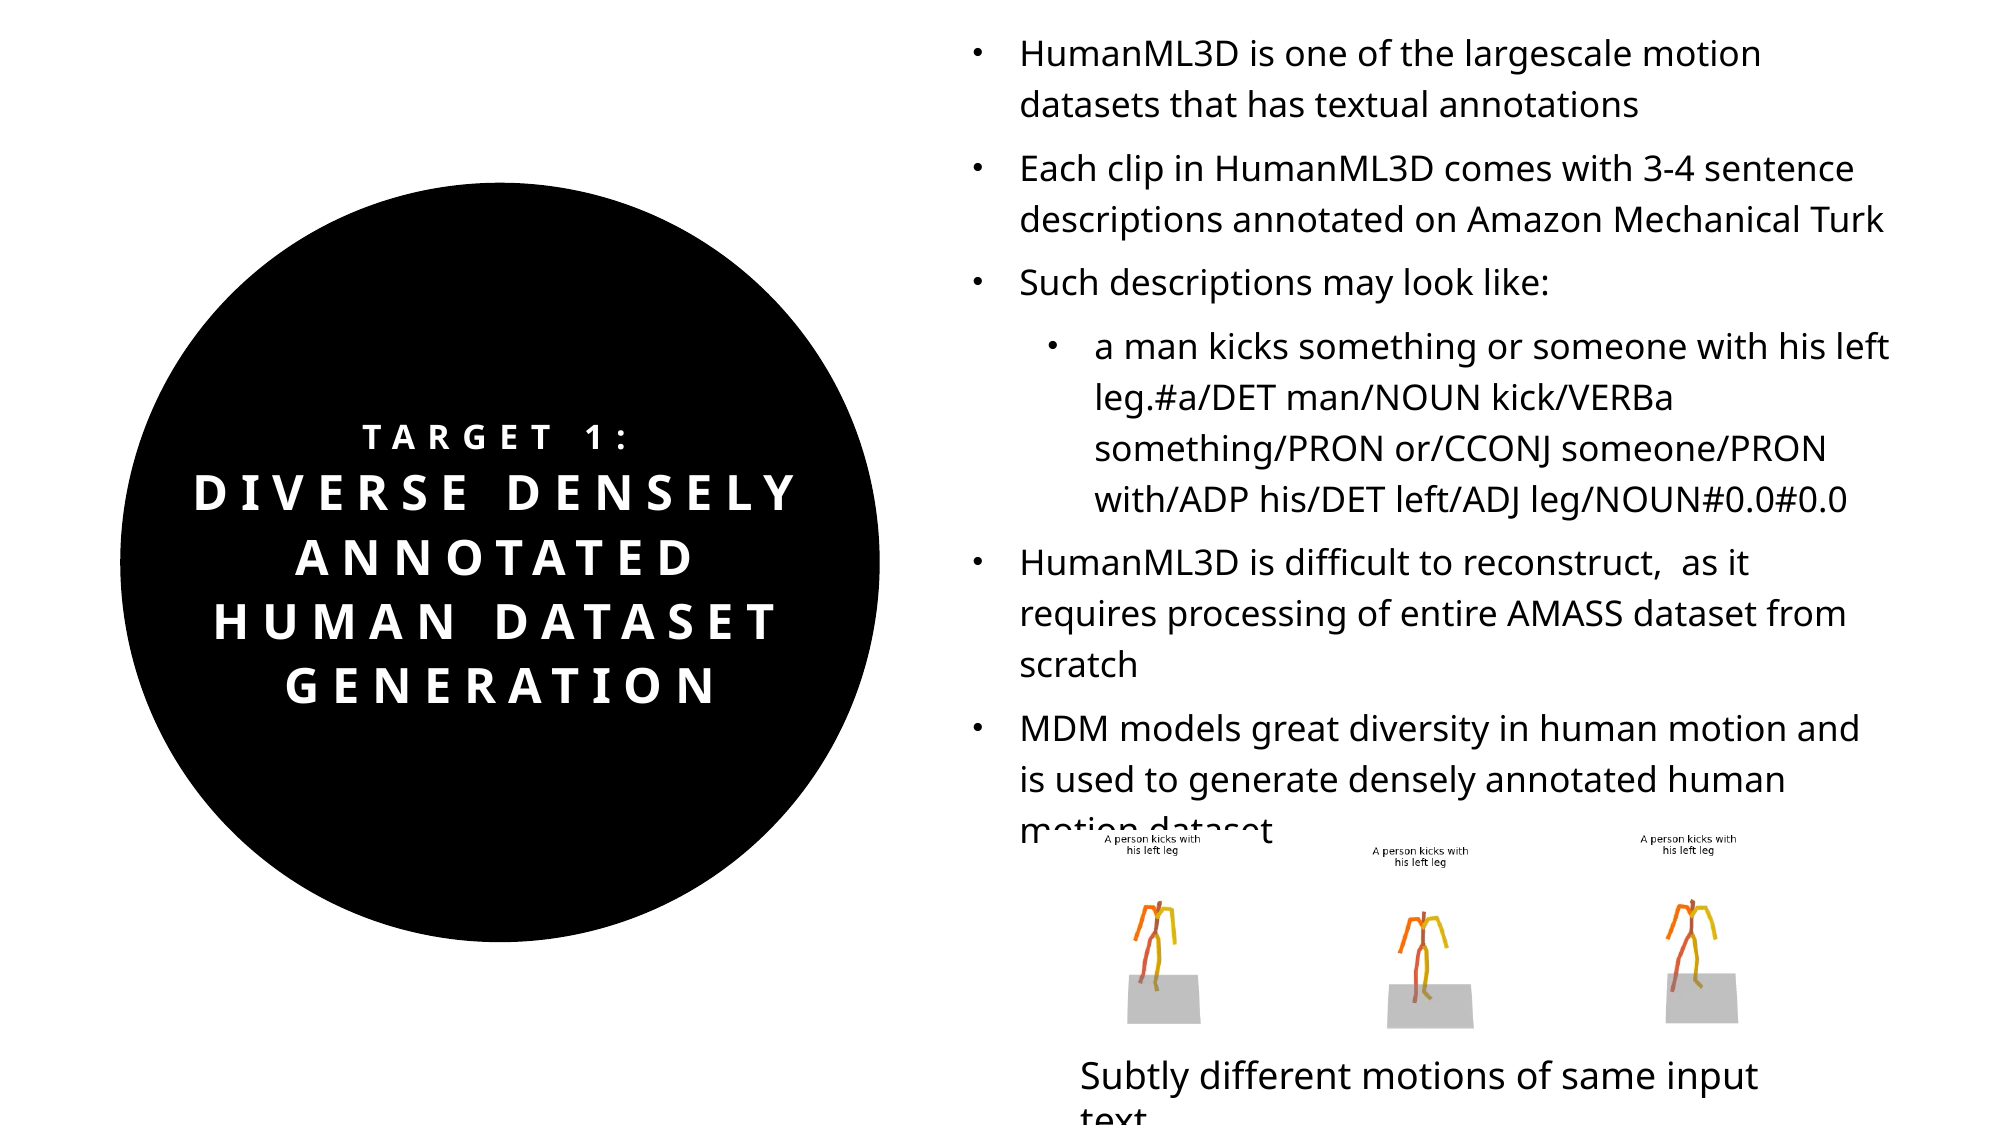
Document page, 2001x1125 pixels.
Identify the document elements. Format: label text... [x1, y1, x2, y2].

text_box [119, 181, 881, 944]
text_box HumanML3D is one of the largescale motion datasets that has textual annotations Each clip in HumanML3D comes with 3-4 sentence descriptions annotated on Amazon Mechanical Turk Such descriptions may look like: a man kicks something or someone with his left leg.#a/DET man/NOUN kick/VERBa something/PRON or/CCONJ someone/PRON with/ADP his/DET left/ADJ leg/NOUN#0.0#0.0 HumanML3D is difficult to reconstruct, as it requires processing of entire AMASS dataset from scratch MDM models great diversity in human motion and is used to generate densely annotated human motion dataset [882, 249, 1909, 750]
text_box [1044, 829, 1260, 1046]
text_box Subtly different motions of same input text [1065, 1045, 1796, 1125]
title Target 1: DIVERSE DENSELY Annotated HUMAN DATASET generation [171, 375, 829, 750]
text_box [1312, 842, 1528, 1058]
text_box [0, 0, 2000, 1125]
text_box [1580, 829, 1796, 1046]
